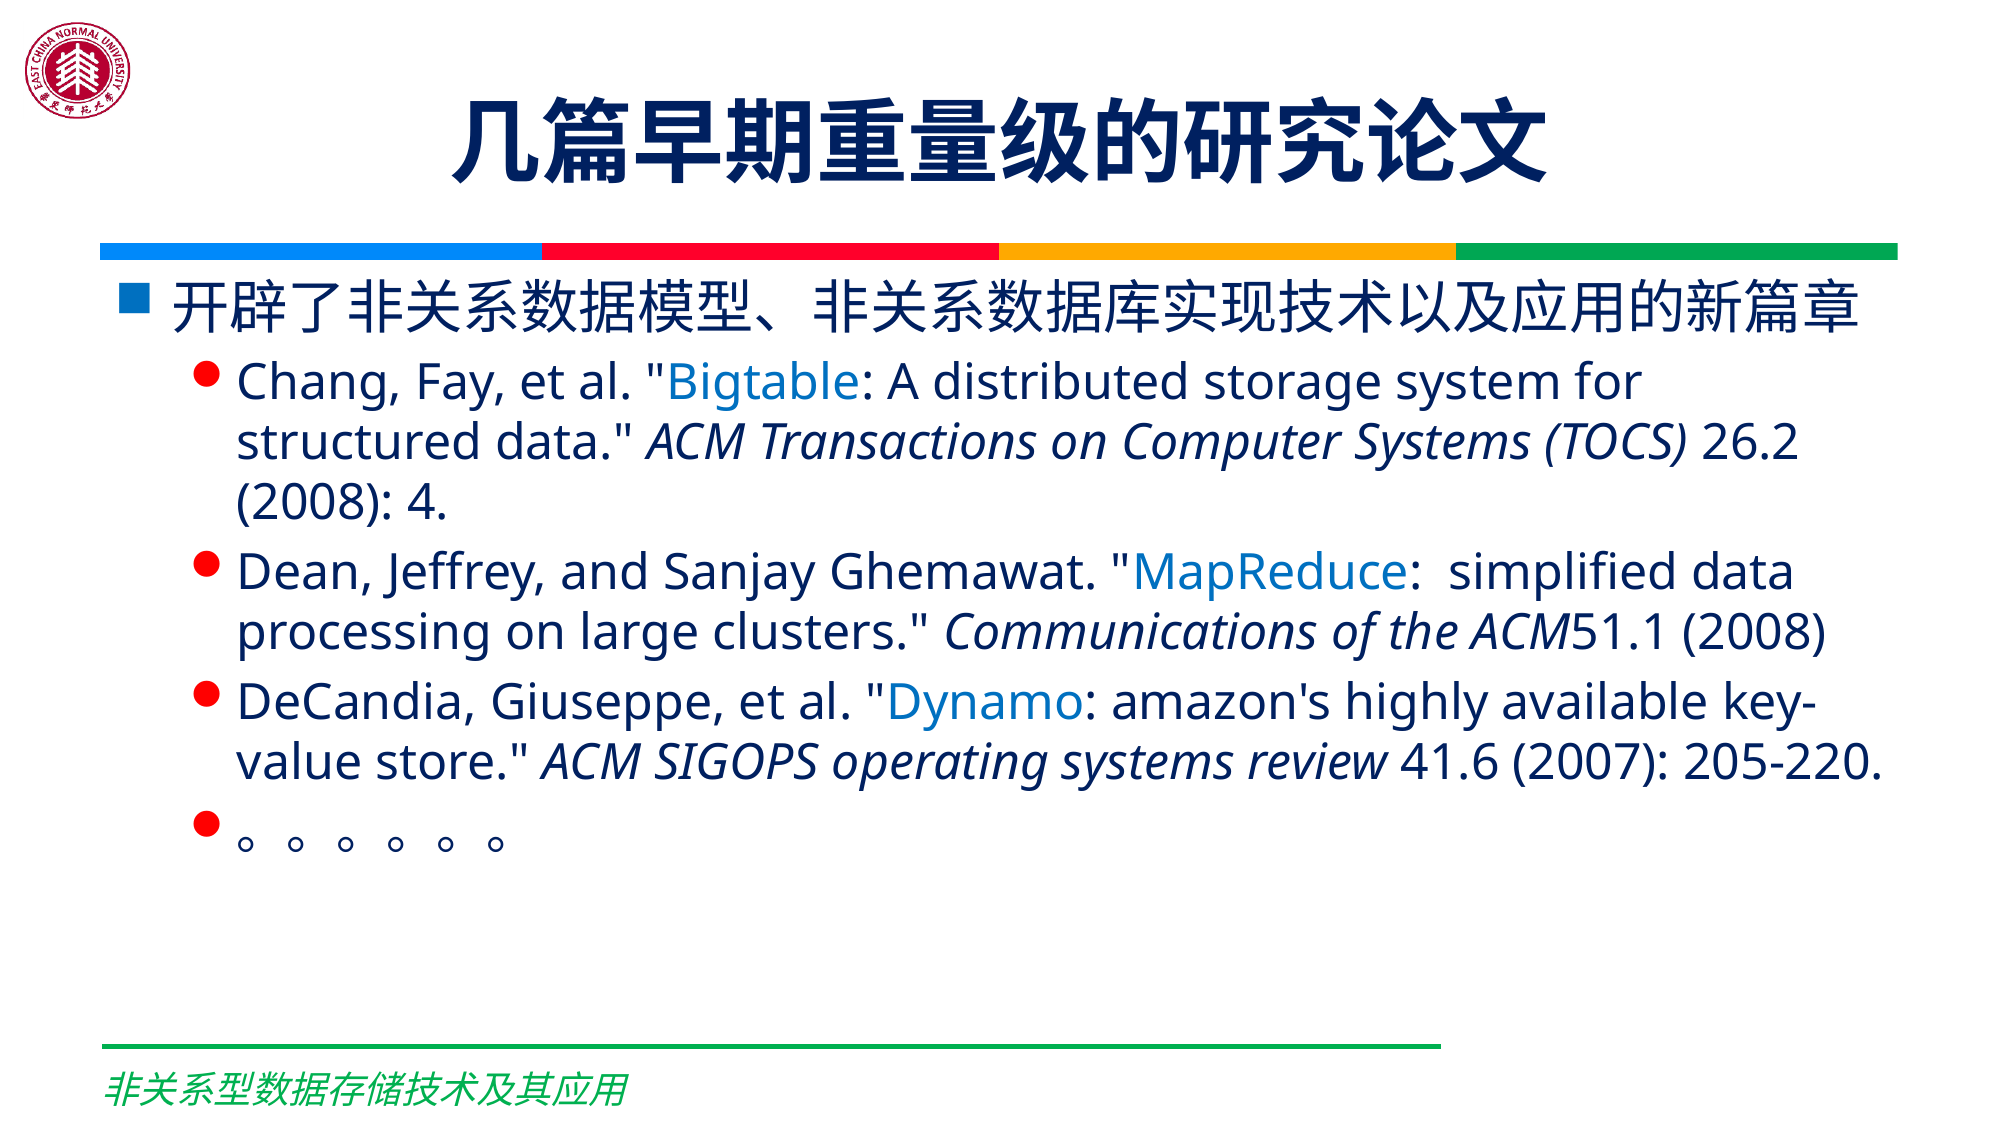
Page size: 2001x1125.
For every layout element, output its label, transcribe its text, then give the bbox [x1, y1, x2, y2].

picture [23, 21, 131, 119]
title 几篇早期重量级的研究论文 [99, 45, 1900, 233]
picture [86, 243, 1898, 260]
list 开辟了非关系数据模型、非关系数据库实现技术以及应用的新篇章 Chang, Fay, et al. "Bigtable: A distributed storage system for structured data." ACM Transactions on Computer Systems (TOCS) 26.2 (2008): 4. Dean, Jeffrey, and Sanjay Ghemawat. "MapReduce: simplified data processing on large clusters." Communications of the ACM51.1 (2008) DeCandia, Giuseppe, et al. "Dynamo: amazon's highly available key-value store." ACM SIGOPS operating systems review 41.6 (2007): 205-220. 。。。。。。 [99, 262, 1900, 1006]
